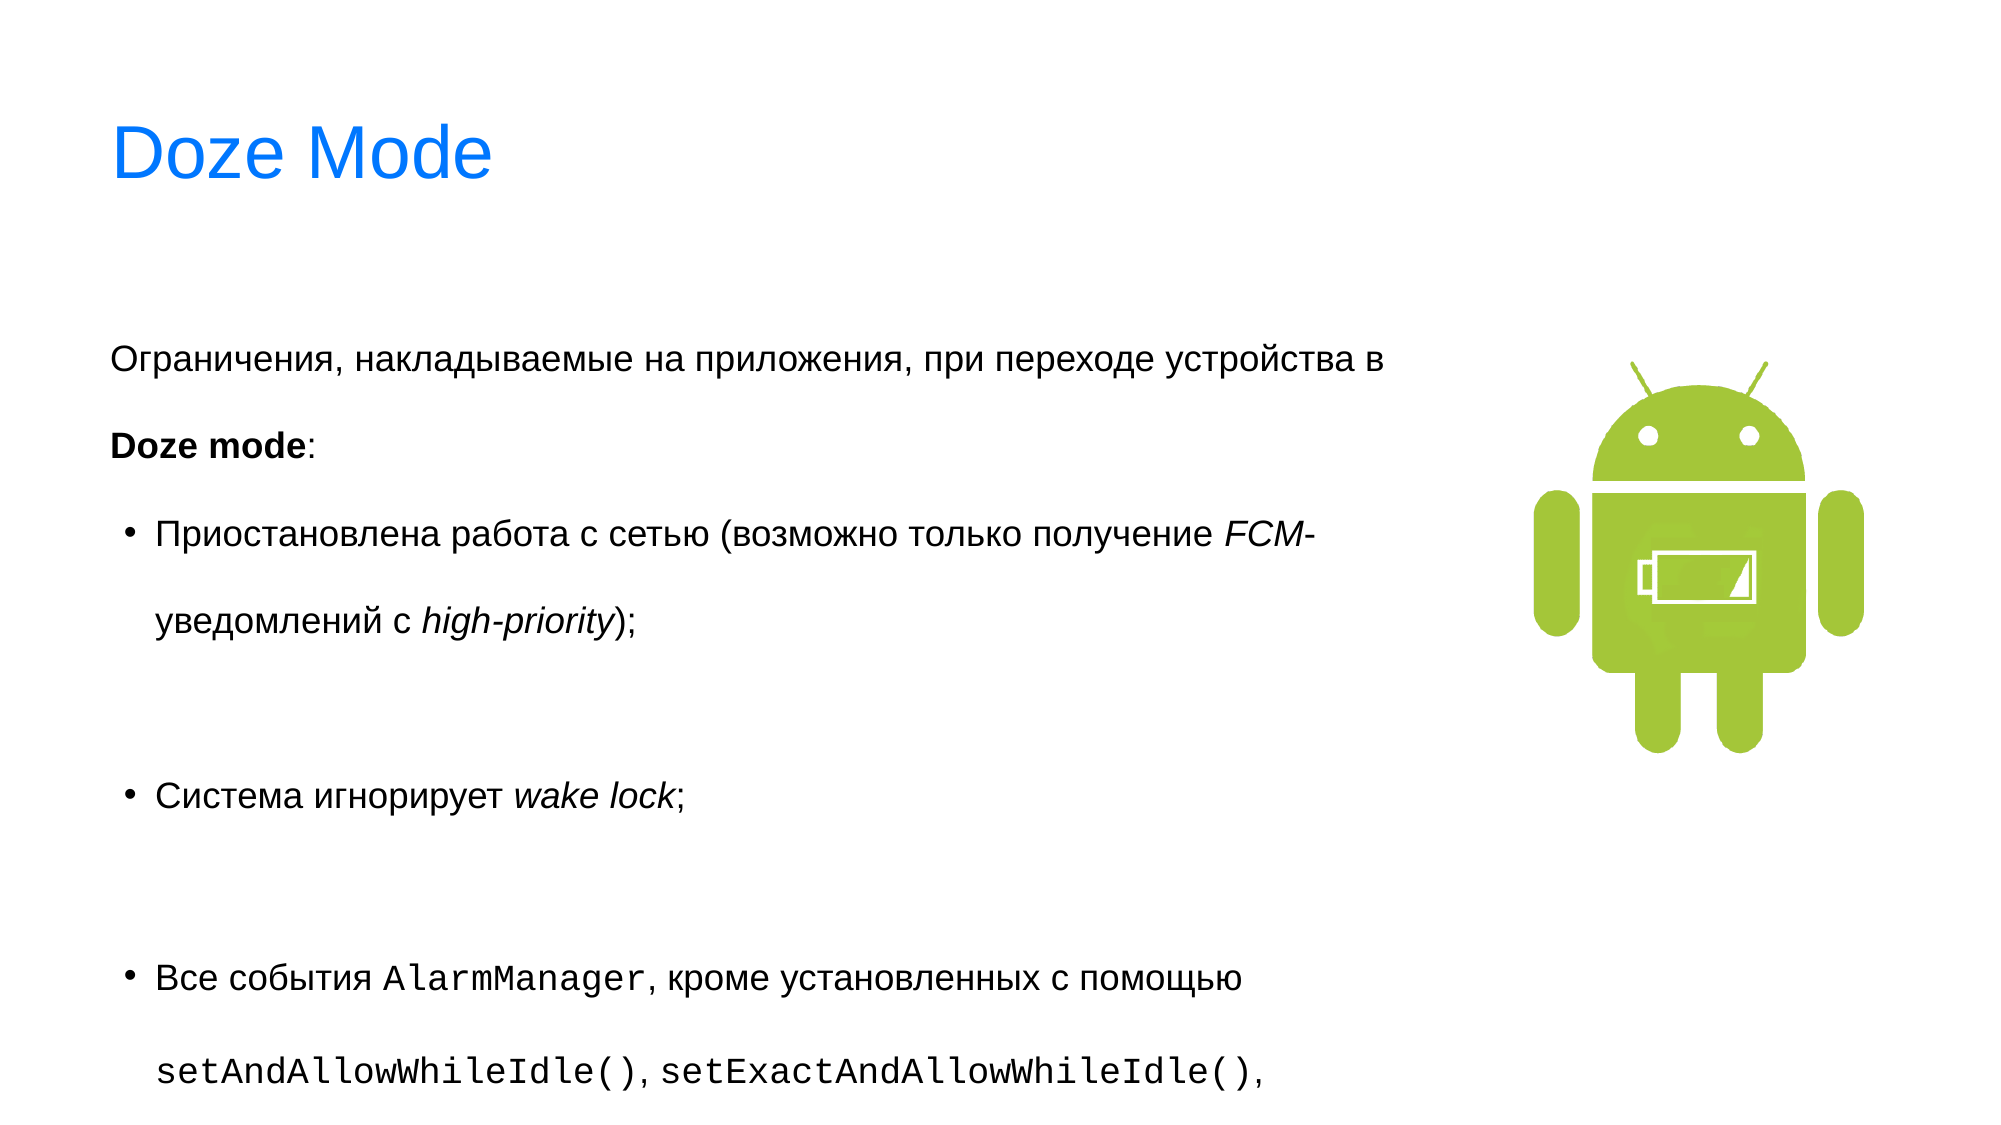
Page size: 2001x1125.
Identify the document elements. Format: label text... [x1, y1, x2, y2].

title Doze Mode [110, 113, 1893, 220]
list Ограничения, накладываемые на приложения, при переходе устройства в Doze mode: Приостановлена работа с сетью (возможно только получение FCM-уведомлений с high-priority); Система игнорирует wake lock; Все события AlarmManager, кроме установленных с помощью setAndAllowWhileIdle(), setExactAndAllowWhileIdle(), setAlarmClock() откладываются; Система не производит поиск доступных Wi-Fi сетей; Приостанавливается работа всех Sync Adapters. [109, 290, 1407, 1024]
picture [1526, 340, 1873, 761]
